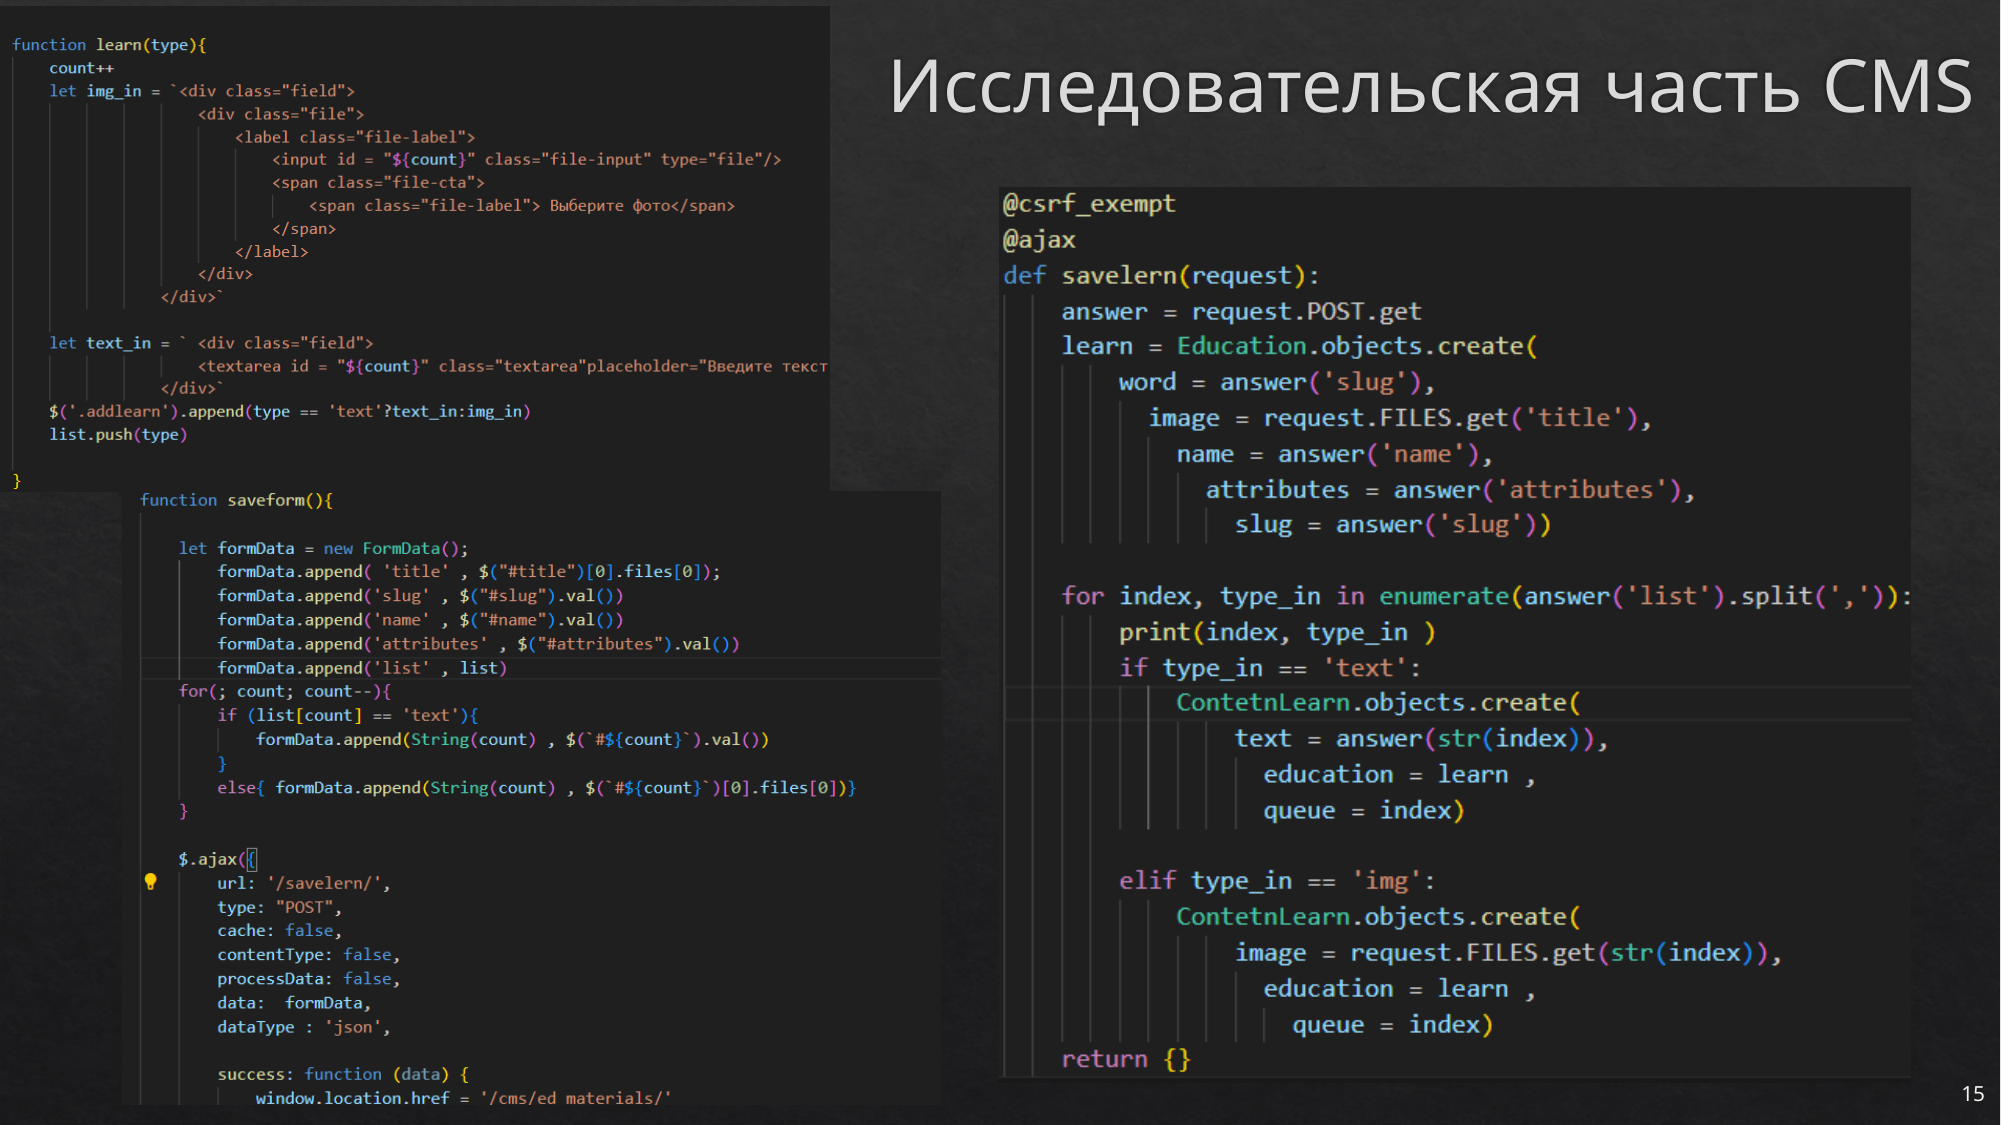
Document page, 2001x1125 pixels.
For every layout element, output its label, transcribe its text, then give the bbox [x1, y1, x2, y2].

slide_number 15 [1876, 1065, 2000, 1125]
picture [0, 5, 942, 1106]
picture [999, 187, 1911, 1083]
title Исследовательская часть CMS [862, 21, 2000, 145]
